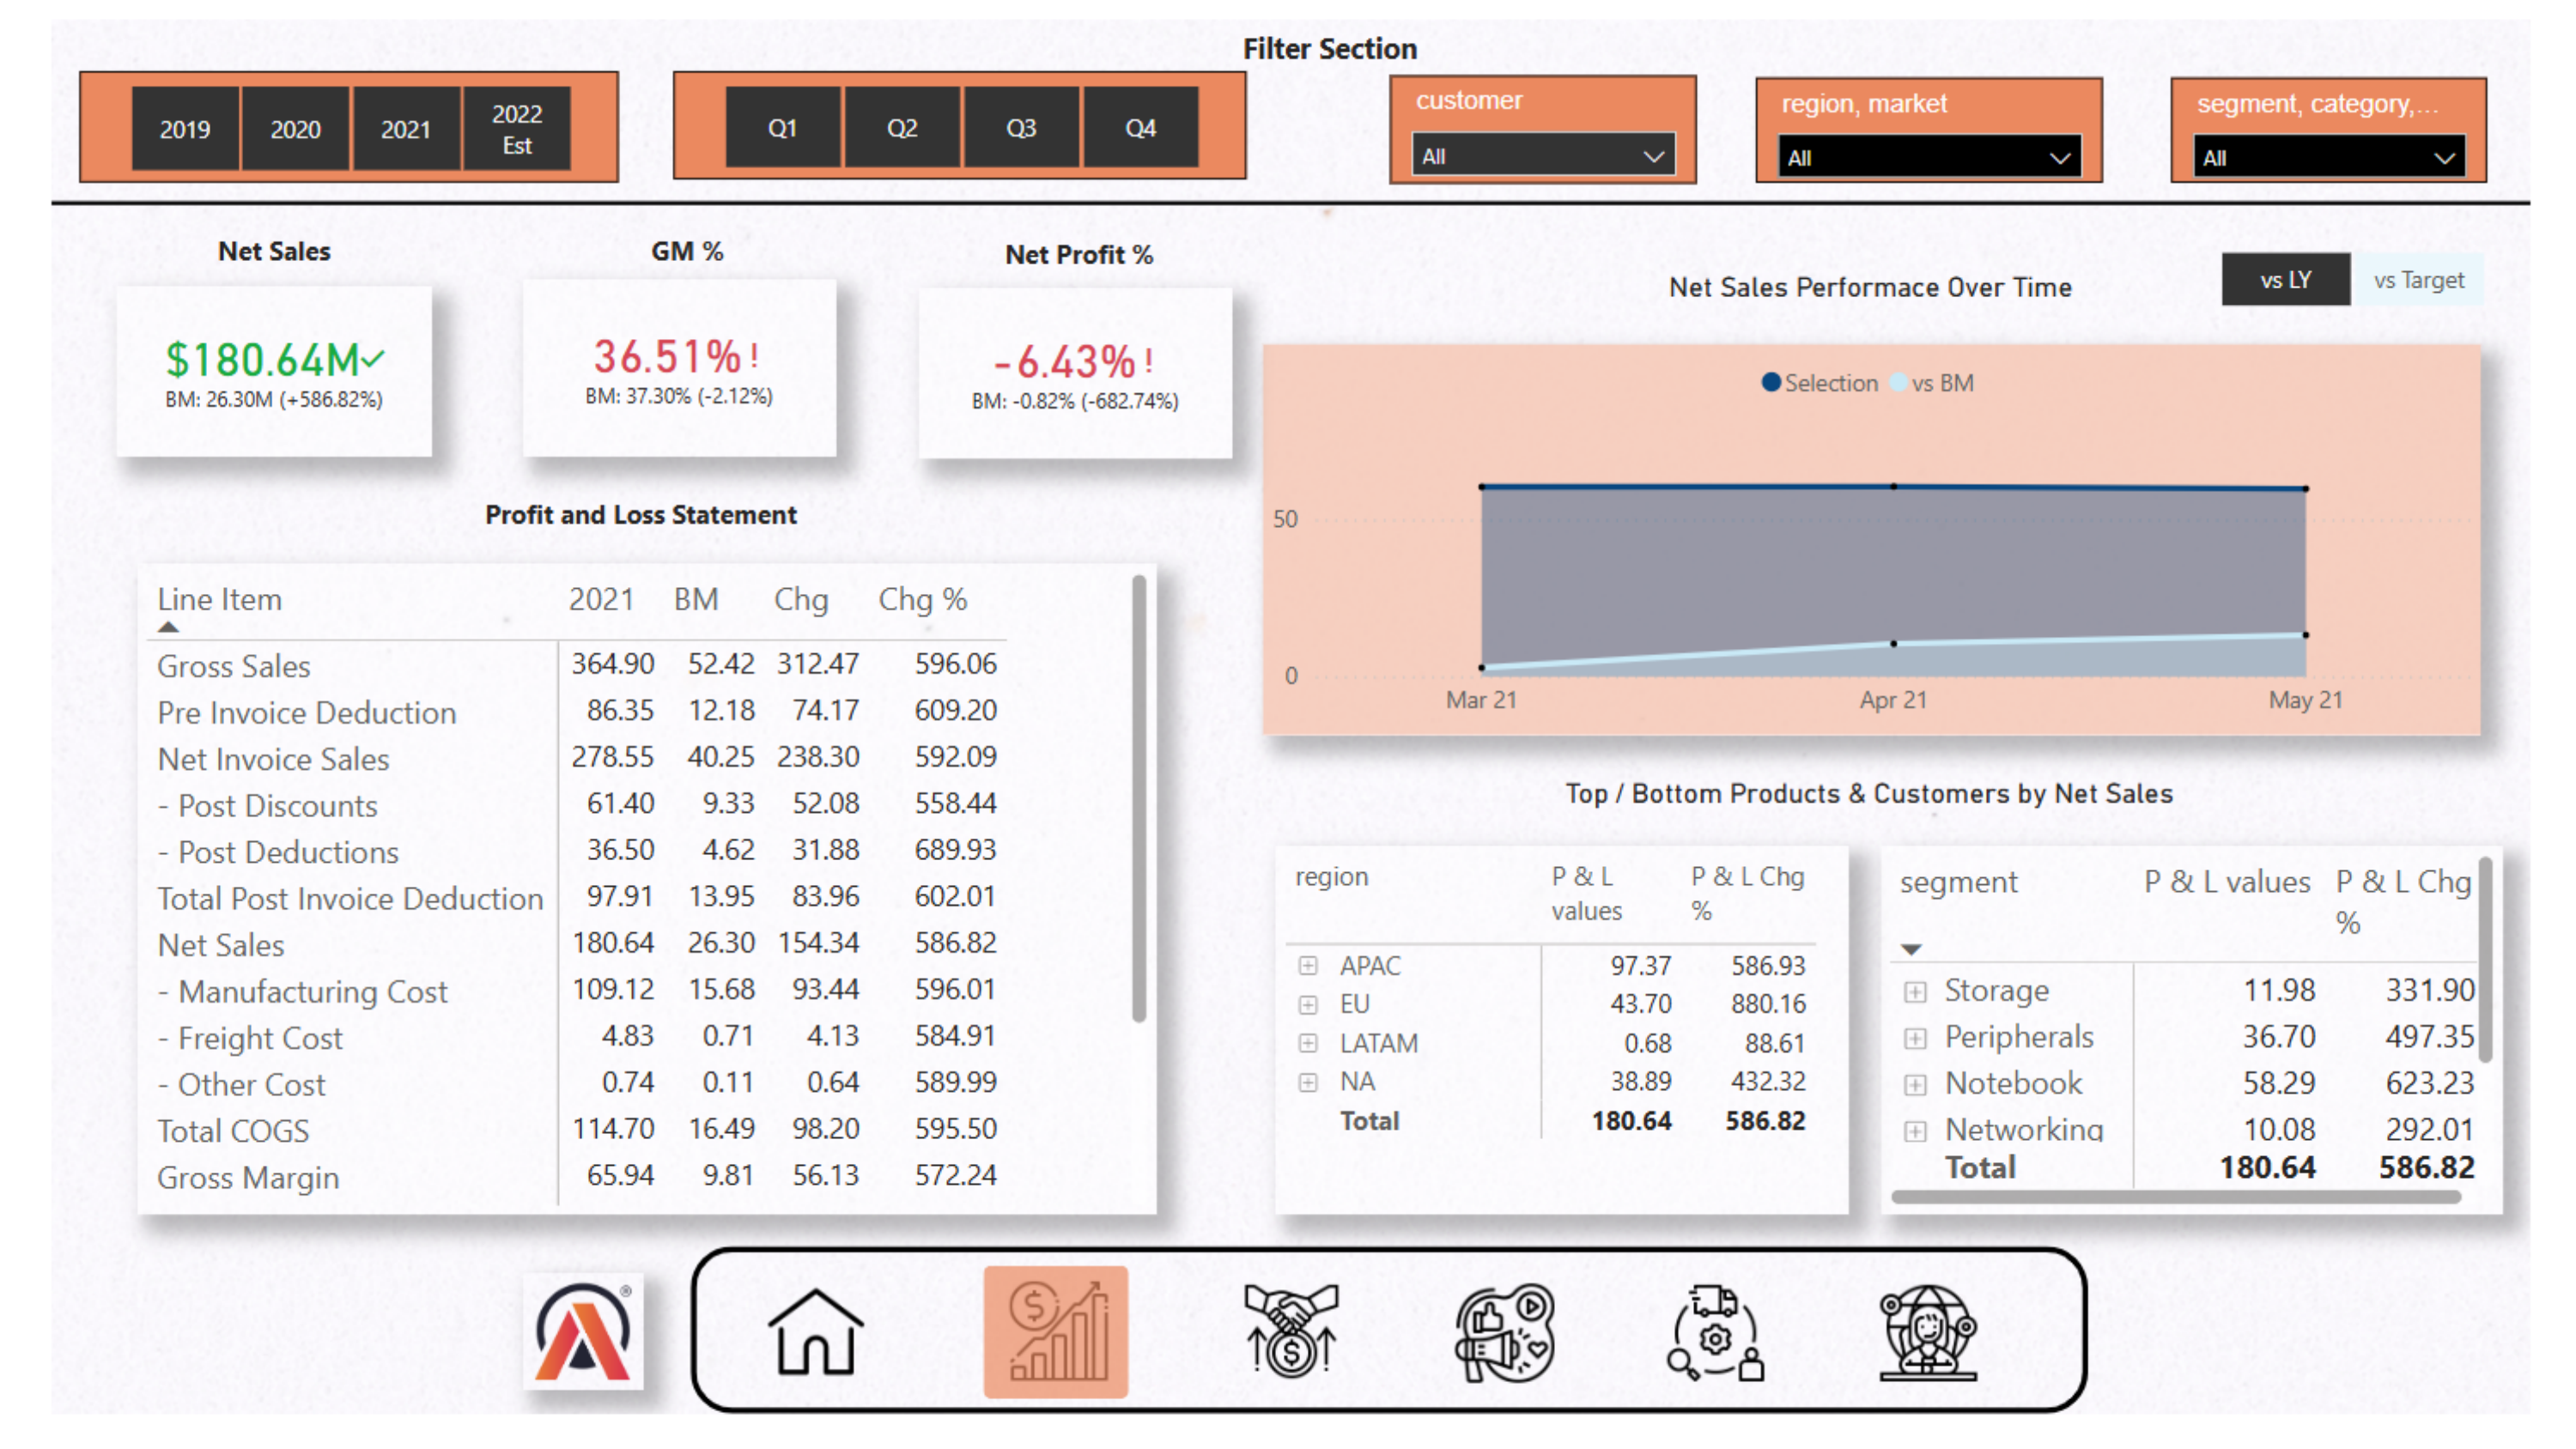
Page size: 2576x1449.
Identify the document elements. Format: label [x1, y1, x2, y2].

text_box [0, 0, 2576, 1449]
